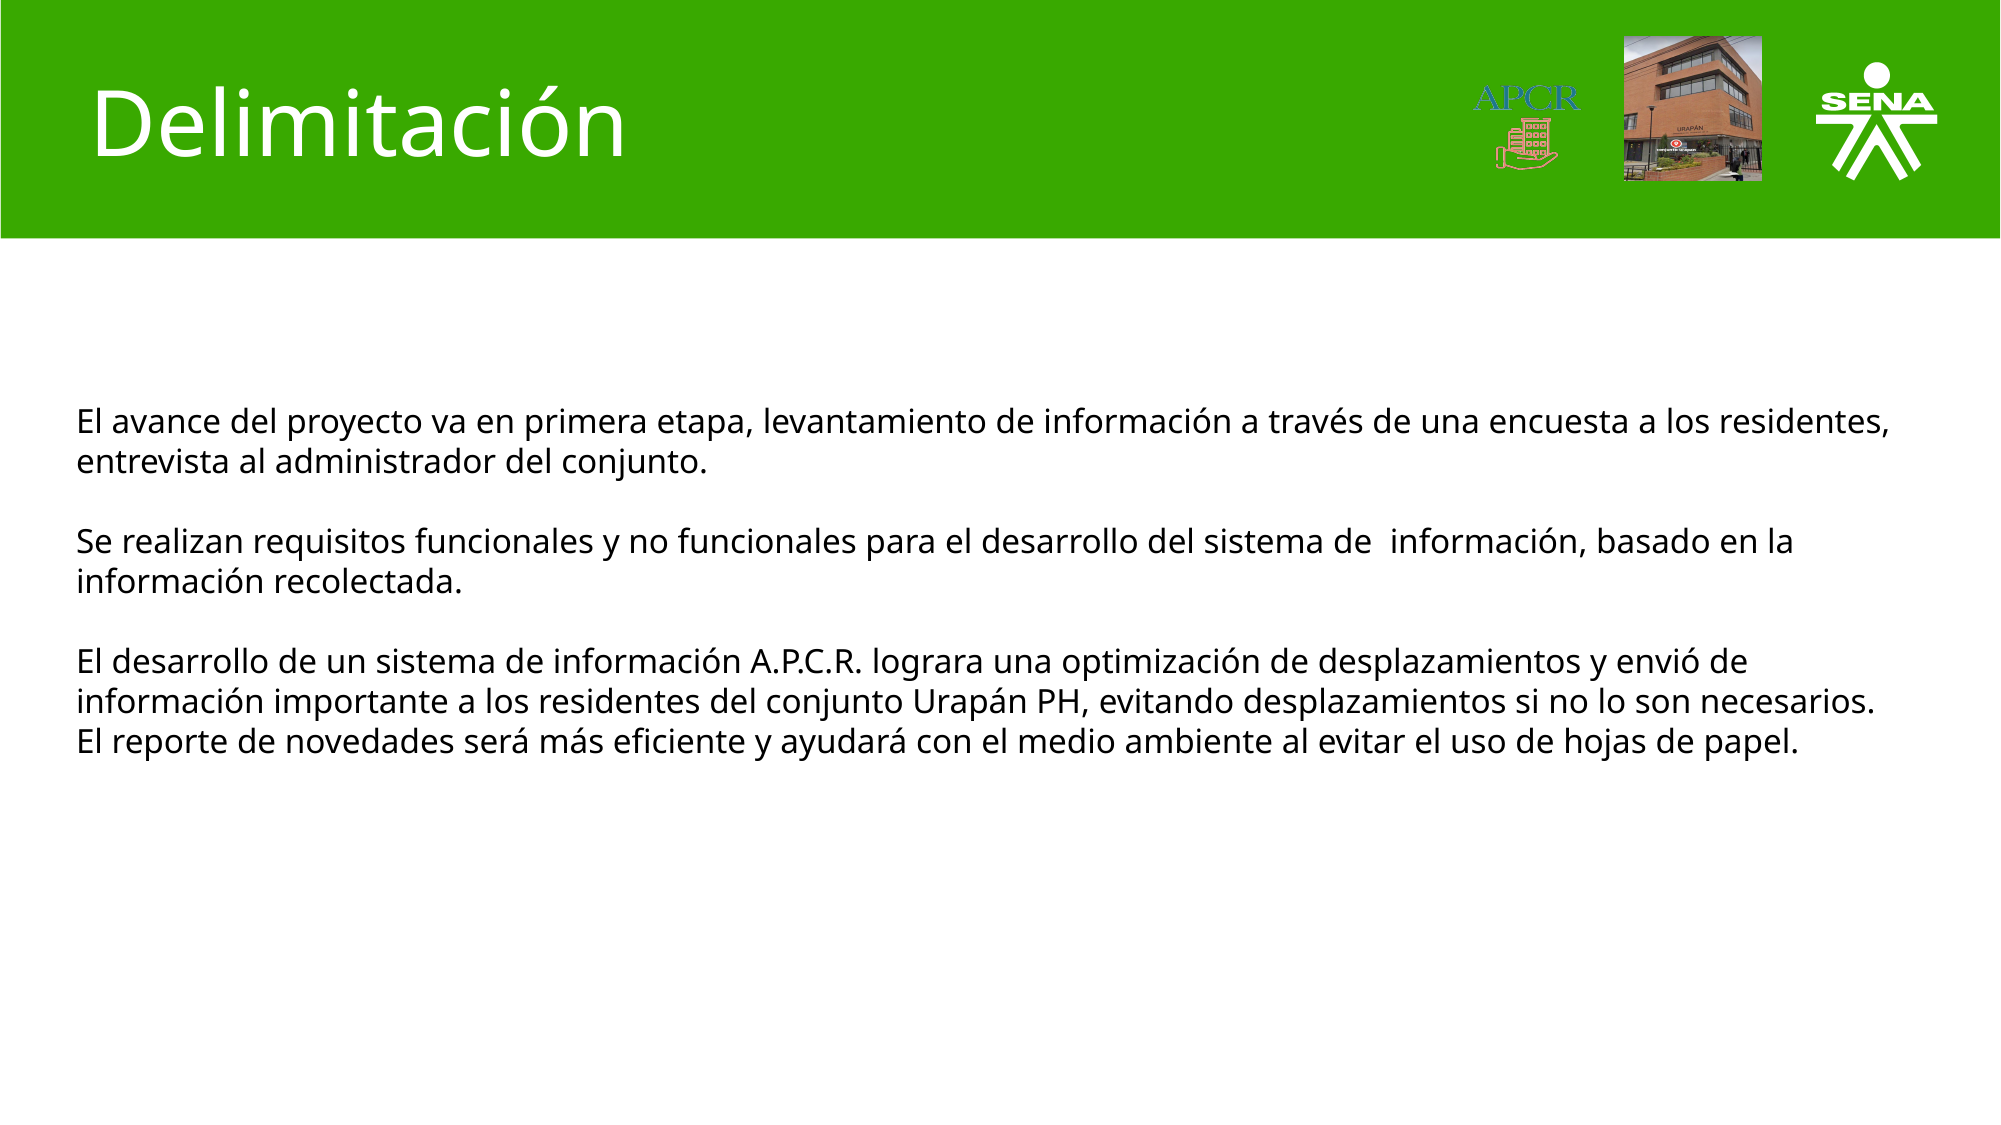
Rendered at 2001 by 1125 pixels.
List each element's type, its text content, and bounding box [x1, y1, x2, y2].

title Delimitación [74, 18, 1800, 236]
text_box El avance del proyecto va en primera etapa, levantamiento de información a través de una encuesta a los residentes, entrevista al administrador del conjunto. Se realizan requisitos funcionales y no funcionales para el desarrollo del sistema de información, basado en la información recolectada. El desarrollo de un sistema de información A.P.C.R. lograra una optimización de desplazamientos y envió de información importante a los residentes del conjunto Urapán PH, evitando desplazamientos si no lo son necesarios. El reporte de novedades será más eficiente y ayudará con el medio ambiente al evitar el uso de hojas de papel. [61, 273, 1939, 928]
picture [0, 0, 2001, 1125]
